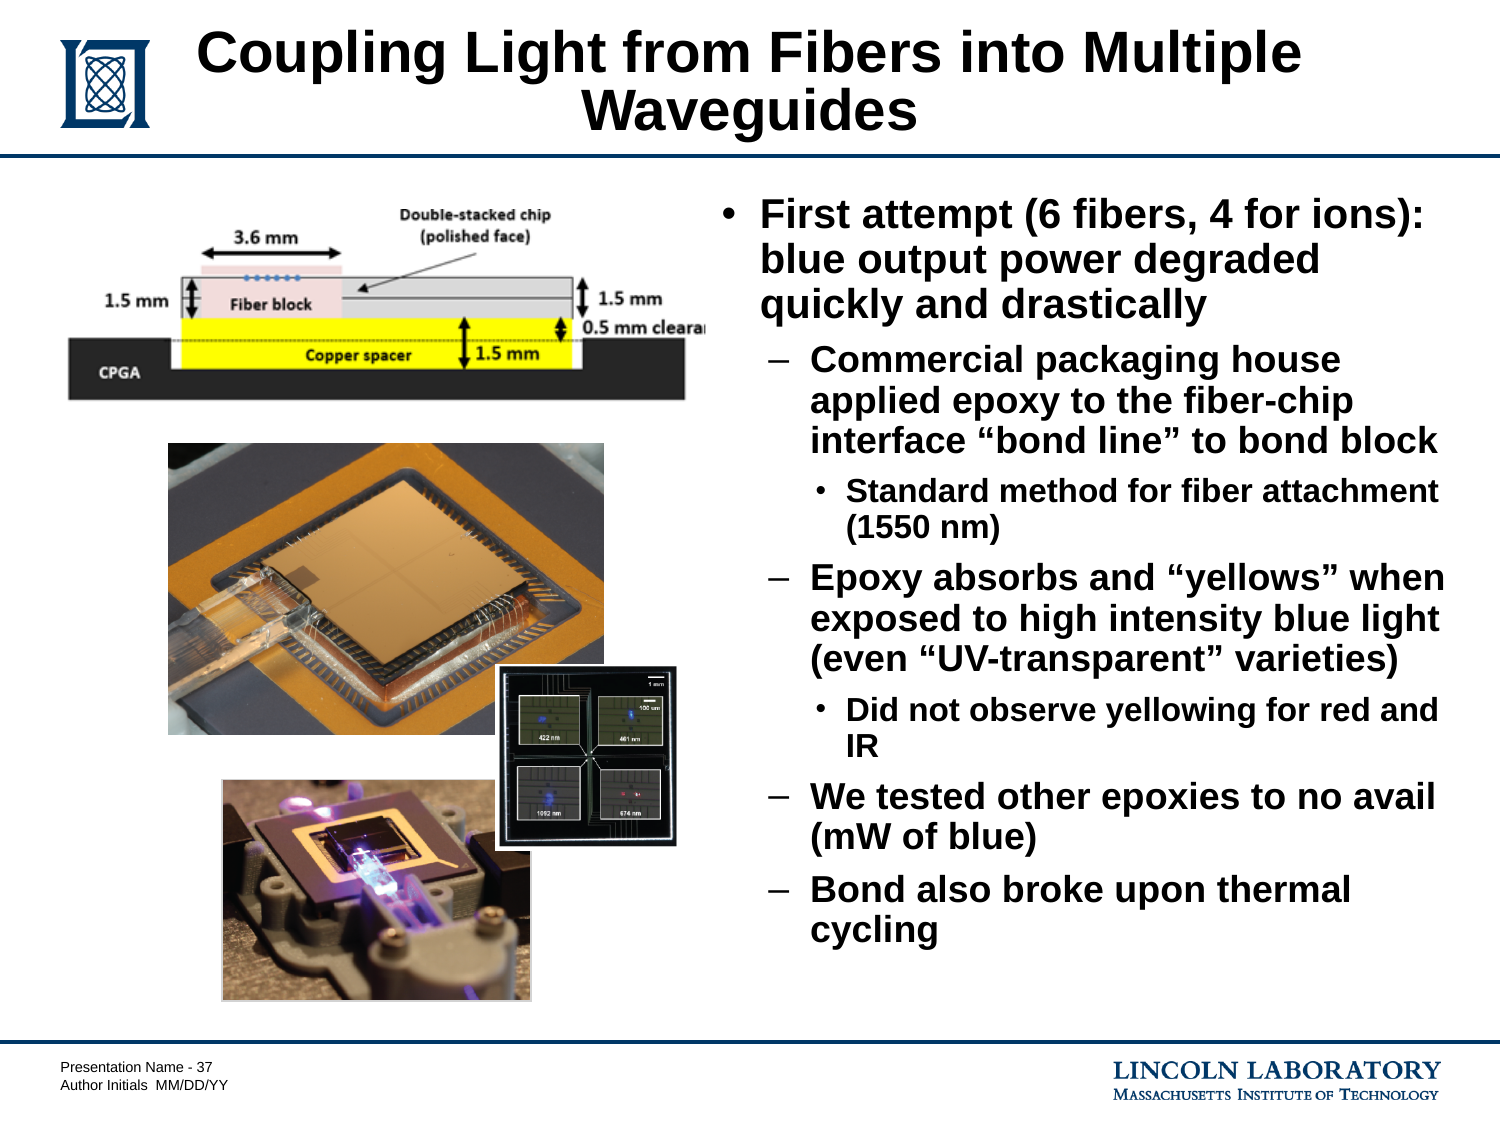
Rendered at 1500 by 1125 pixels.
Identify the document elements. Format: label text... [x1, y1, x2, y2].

picture [168, 442, 679, 1001]
title Coupling Light from Fibers into Multiple Waveguides [154, 16, 1346, 151]
picture [1111, 1061, 1441, 1100]
picture [47, 209, 706, 411]
picture [60, 40, 150, 128]
list First attempt (6 fibers, 4 for ions): blue output power degraded quickly and drastically Commercial packaging house applied epoxy to the fiber-chip interface “bond line” to bond block Standard method for fiber attachment (1550 nm) Epoxy absorbs and “yellows” when exposed to high intensity blue light (even “UV-transparent” varieties) Did not observe yellowing for red and IR We tested other epoxies to no avail (mW of blue) Bond also broke upon thermal cycling [706, 185, 1488, 1027]
